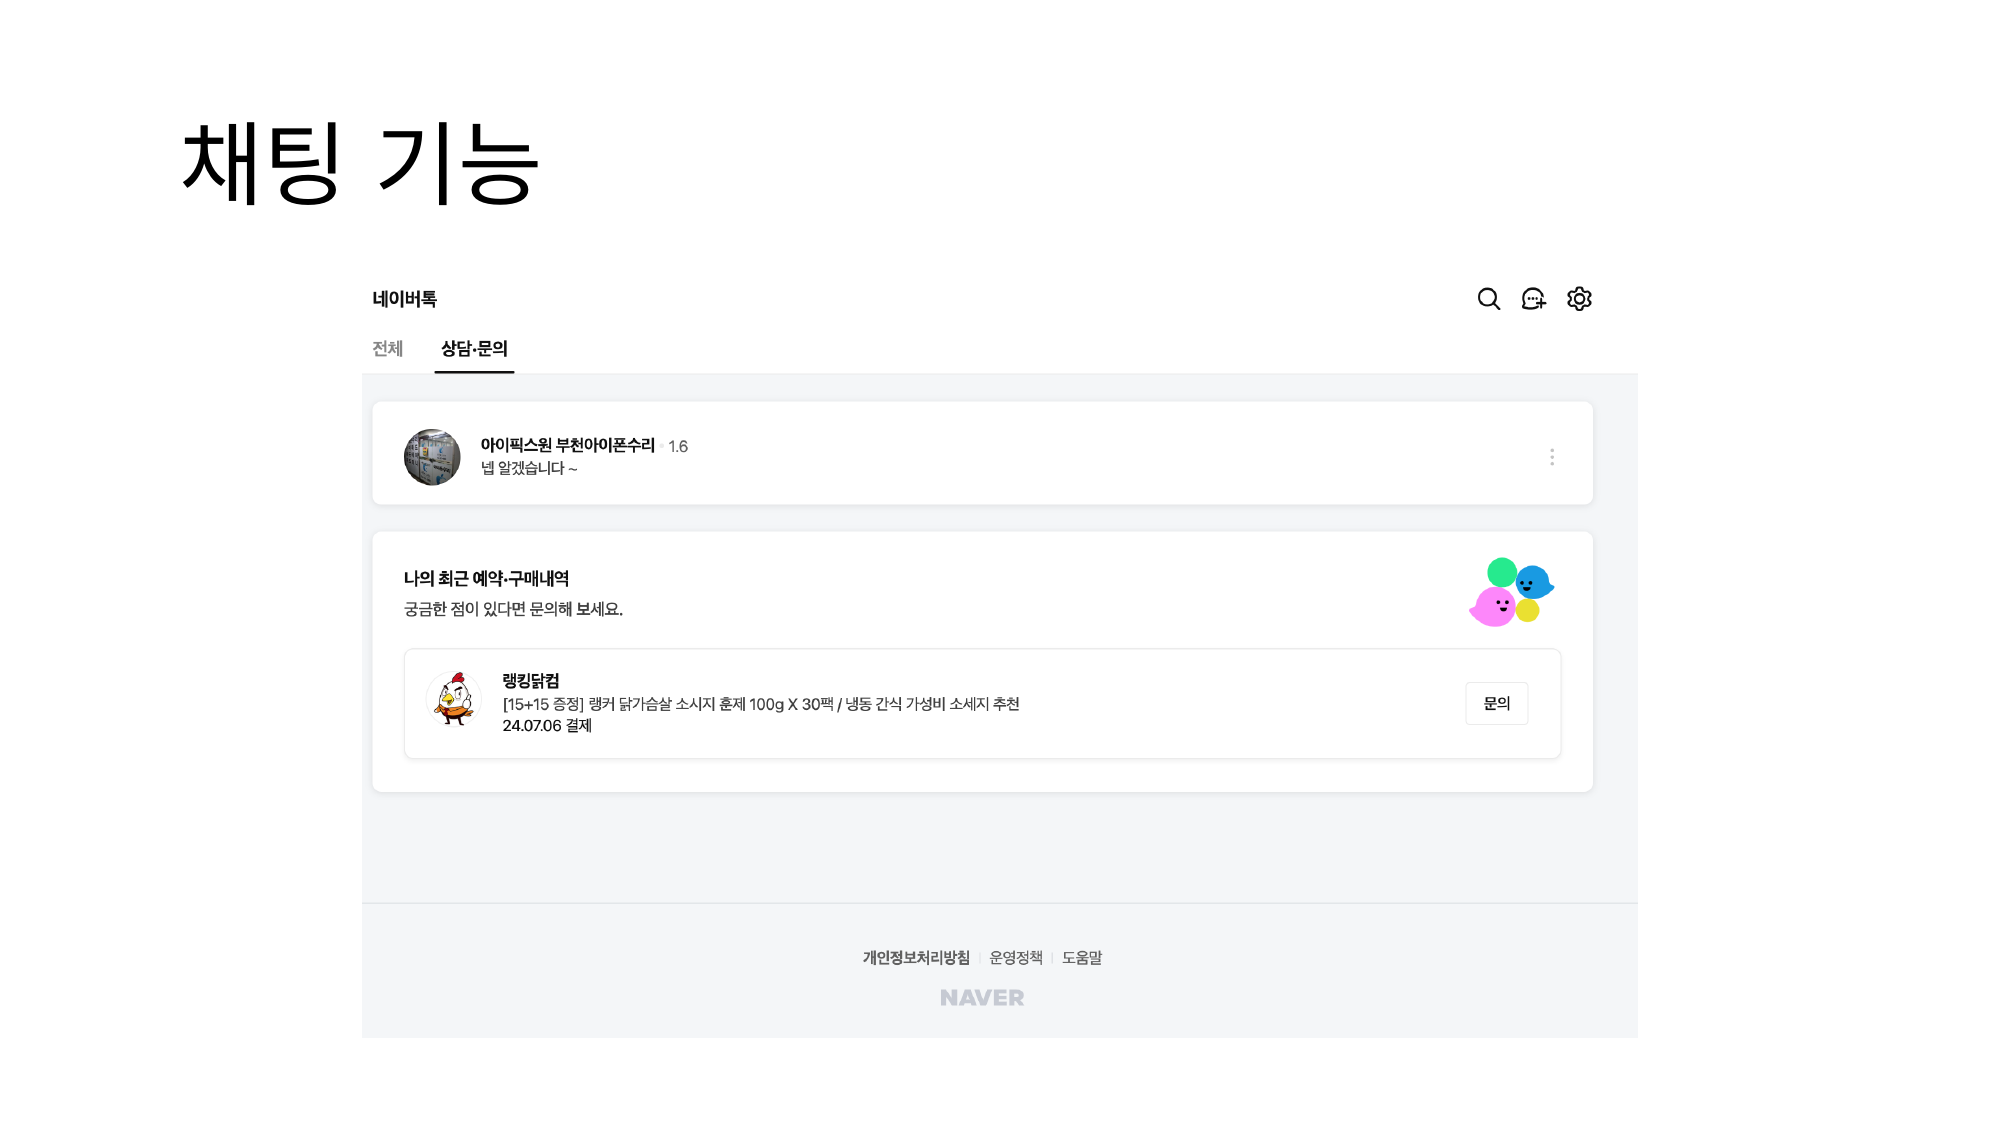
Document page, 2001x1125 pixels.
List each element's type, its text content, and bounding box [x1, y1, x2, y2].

title 채팅 기능 [164, 59, 1890, 278]
picture [361, 276, 1638, 1038]
